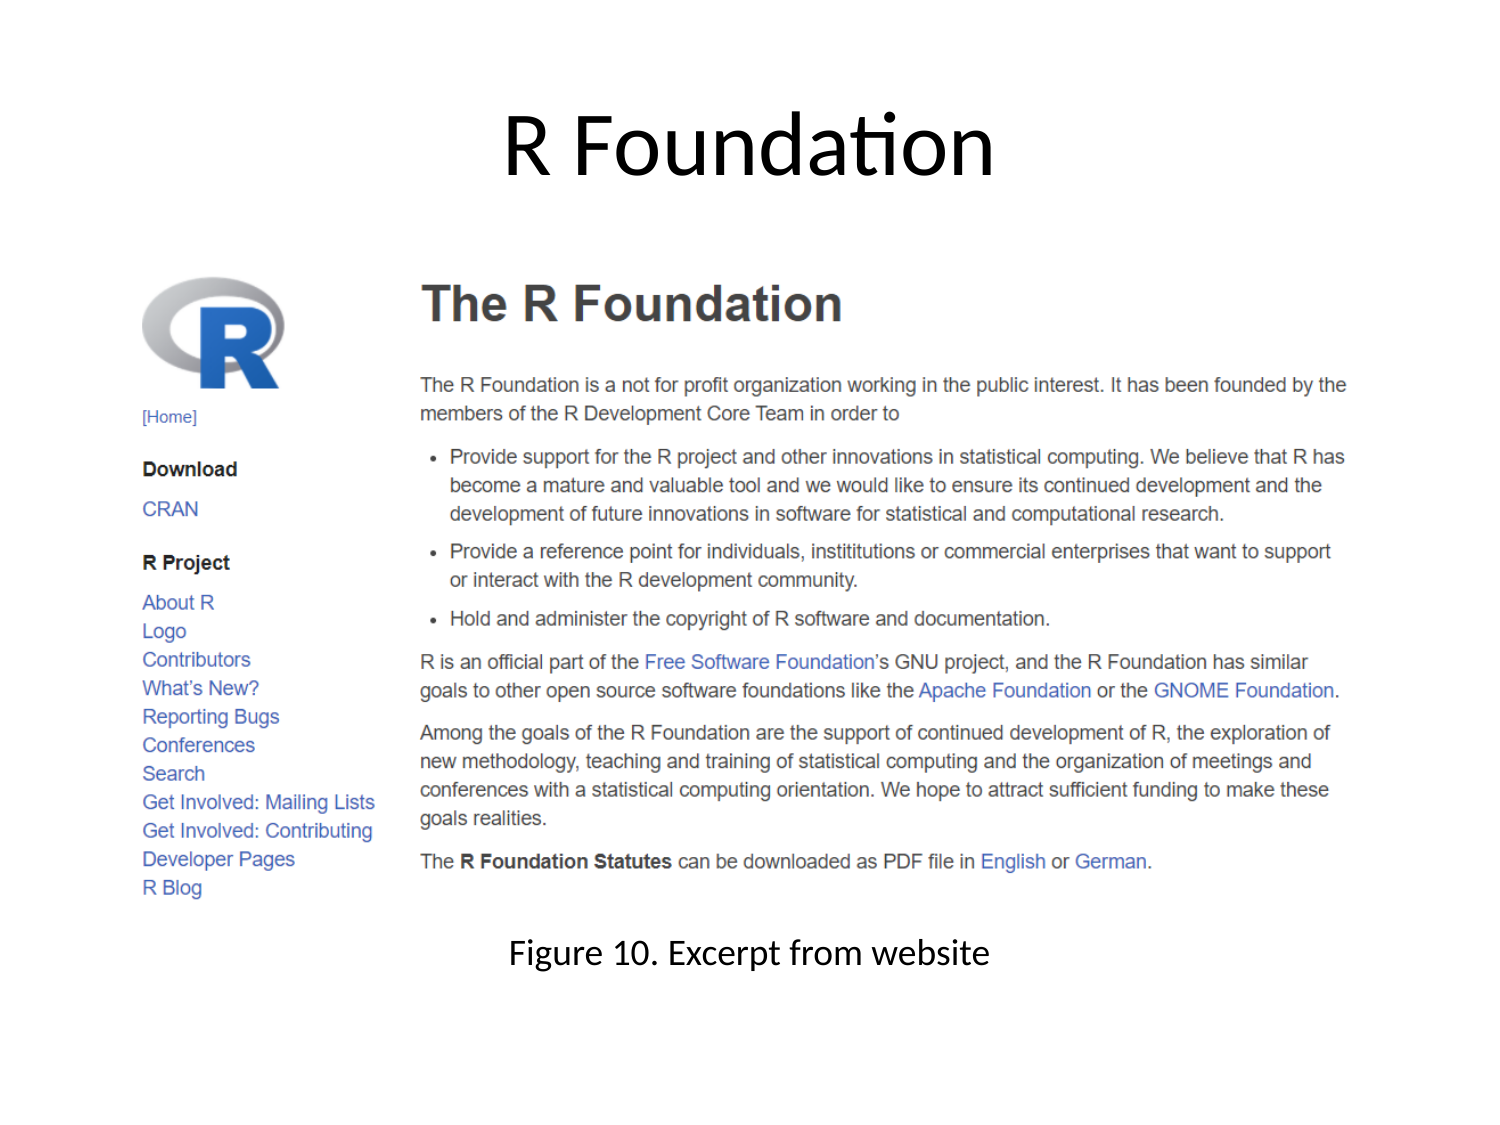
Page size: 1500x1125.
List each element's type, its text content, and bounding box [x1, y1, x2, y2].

picture [116, 262, 1384, 921]
title R Foundation [75, 45, 1425, 233]
text_box Figure 10. Excerpt from website [74, 920, 1425, 1005]
